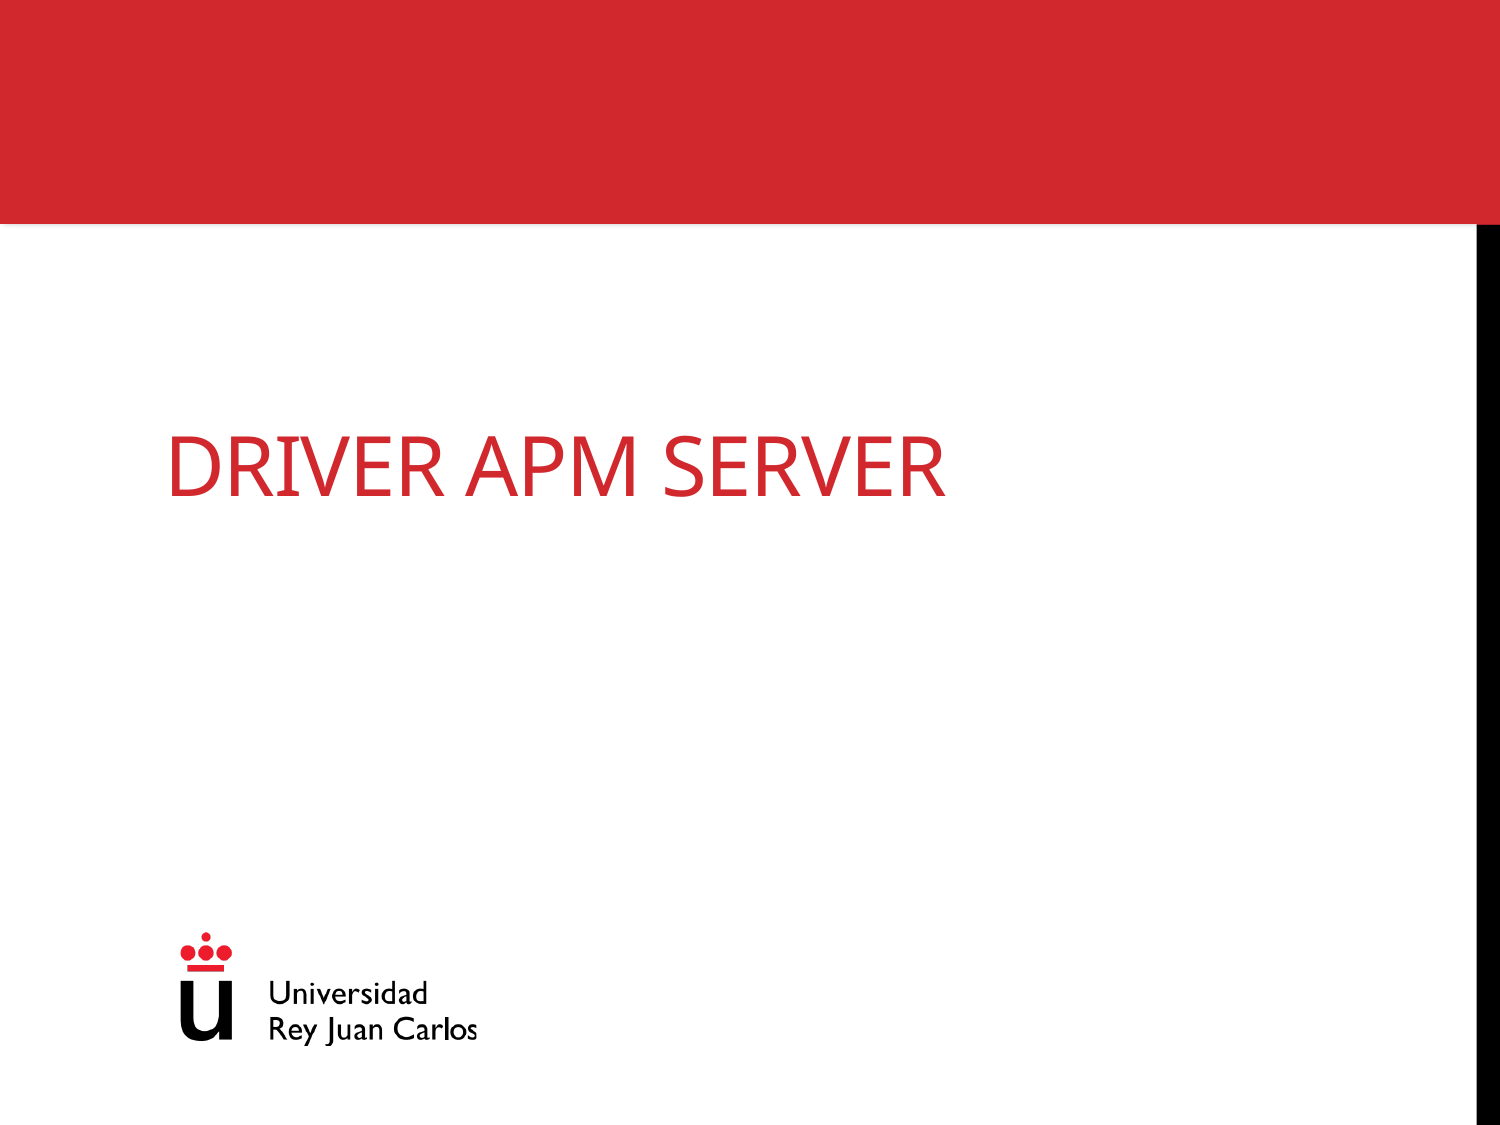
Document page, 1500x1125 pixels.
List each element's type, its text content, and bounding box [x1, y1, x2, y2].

picture [180, 931, 477, 1046]
text_box [0, 0, 1500, 225]
text_box DRIVER APM SERVER [149, 318, 1382, 521]
